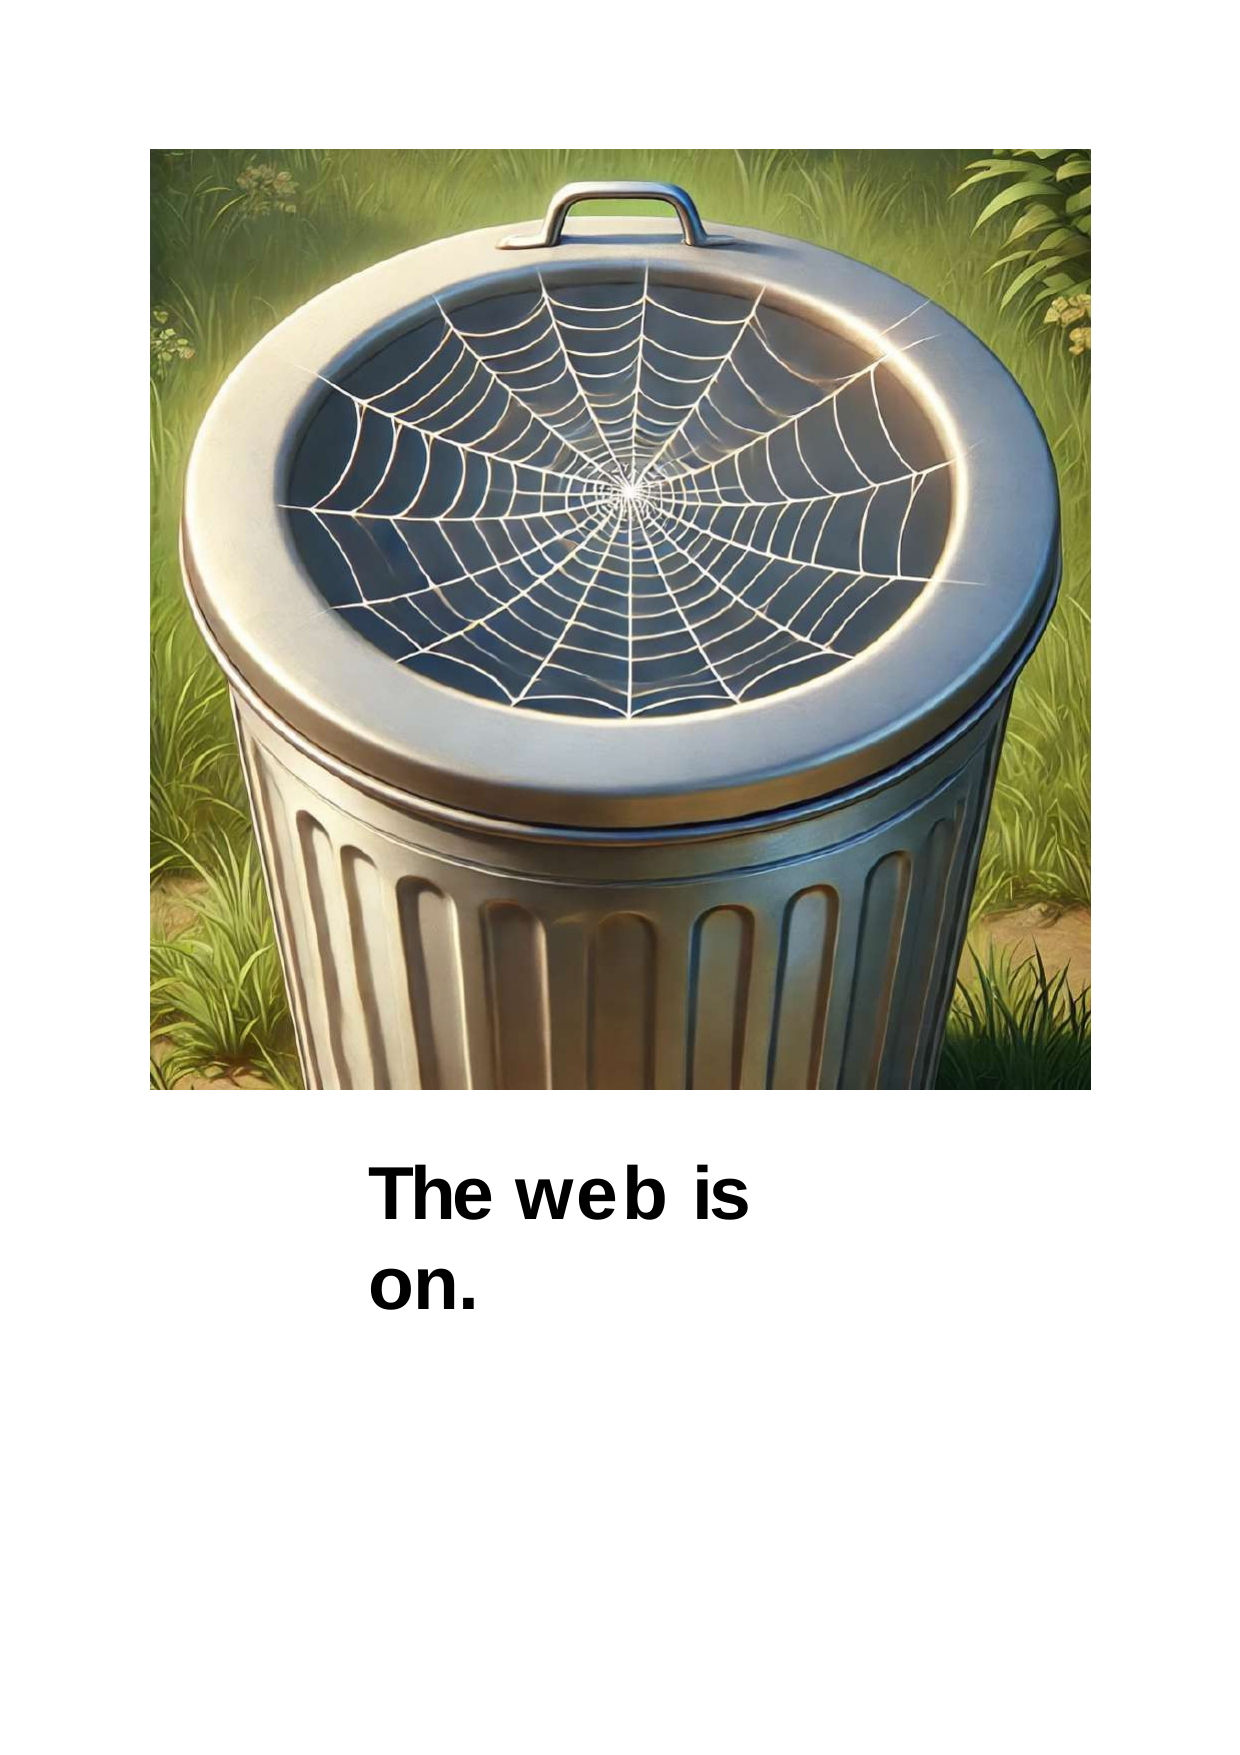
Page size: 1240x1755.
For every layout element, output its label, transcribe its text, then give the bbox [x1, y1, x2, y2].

text_box The web is on. [366, 1142, 874, 1325]
picture [149, 149, 1091, 1091]
